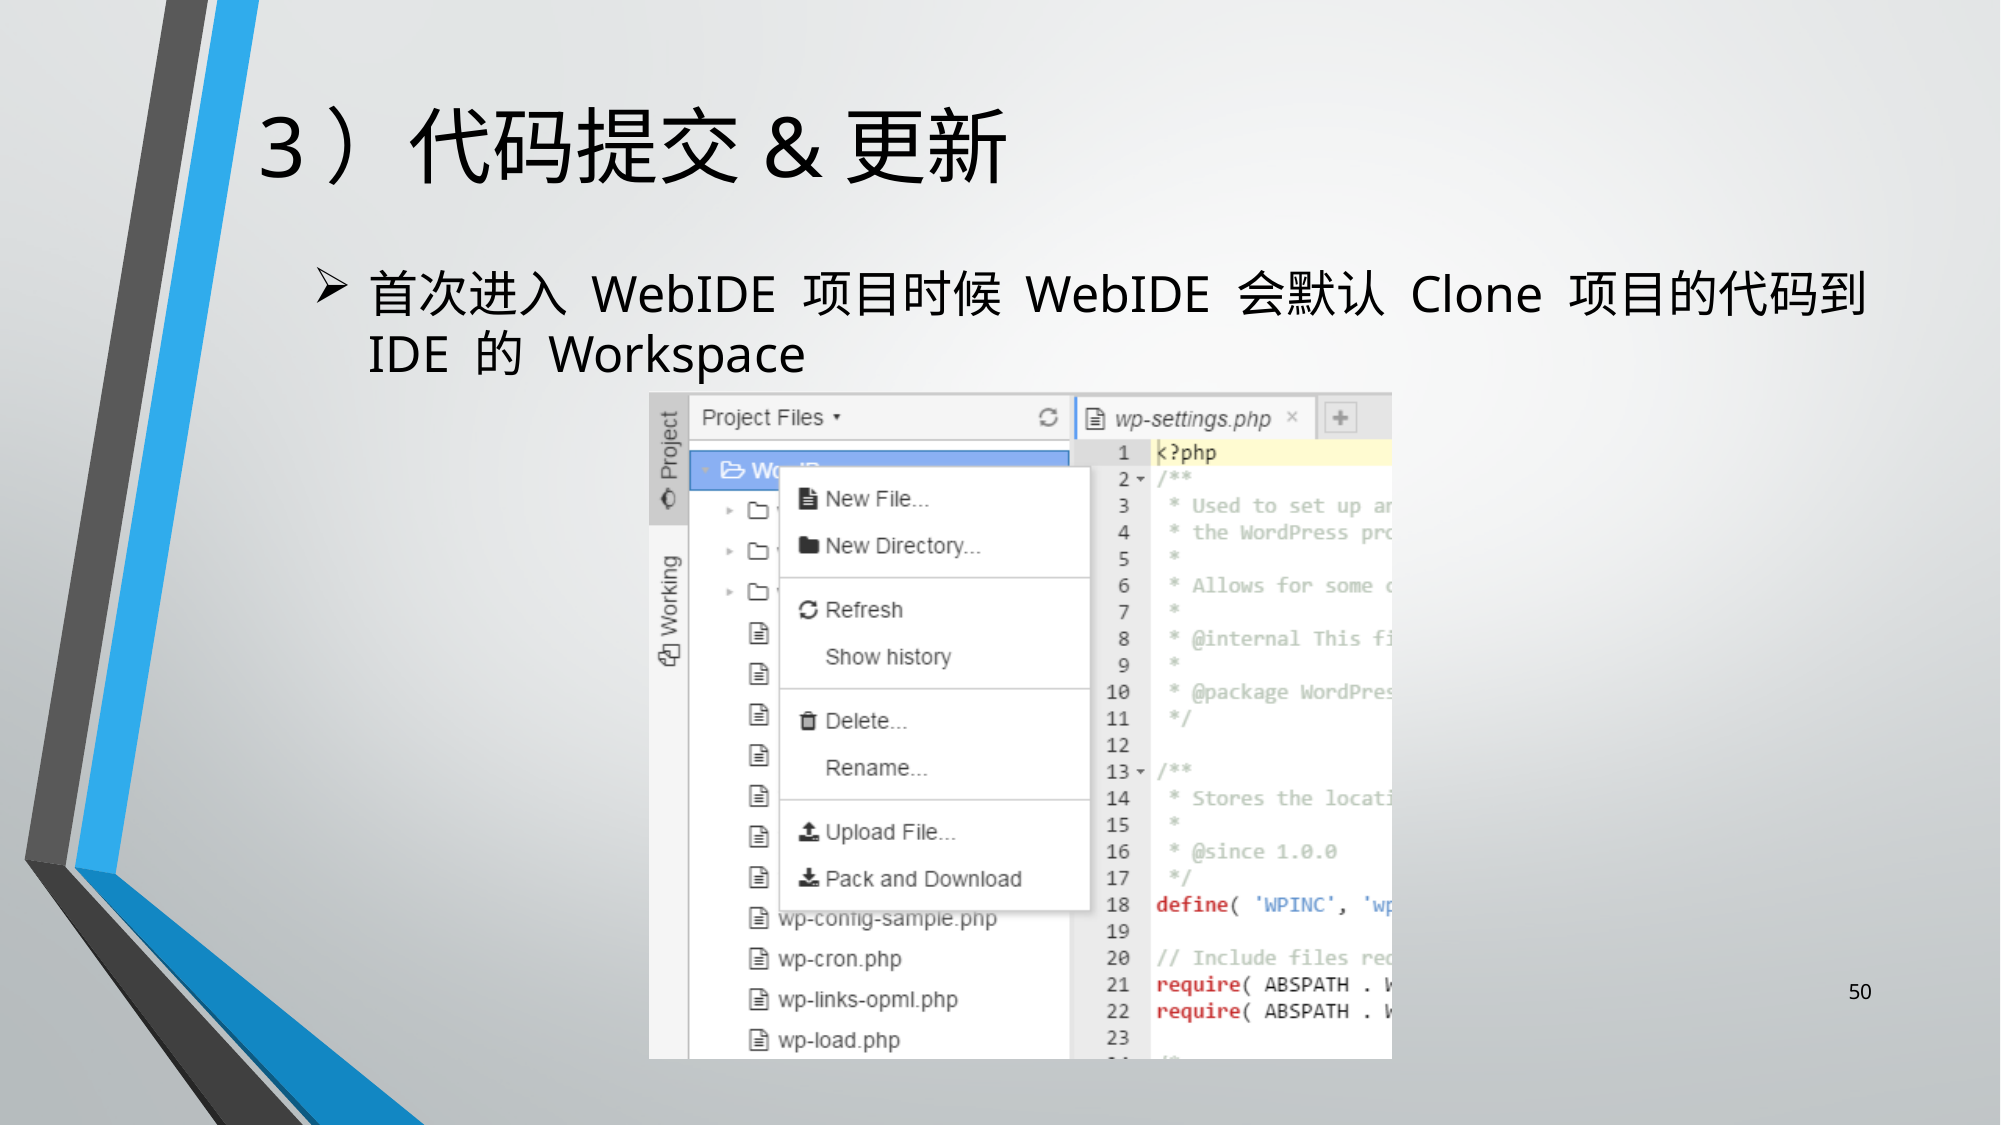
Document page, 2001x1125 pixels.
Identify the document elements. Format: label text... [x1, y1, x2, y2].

picture [648, 390, 1392, 1059]
slide_number 50 [1796, 962, 1887, 1023]
text_box 首次进入 WebIDE 项目时候 WebIDE 会默认 Clone 项目的代码到 IDE 的 Workspace [297, 254, 1887, 390]
title 3）代码提交&更新 [243, 0, 1887, 288]
